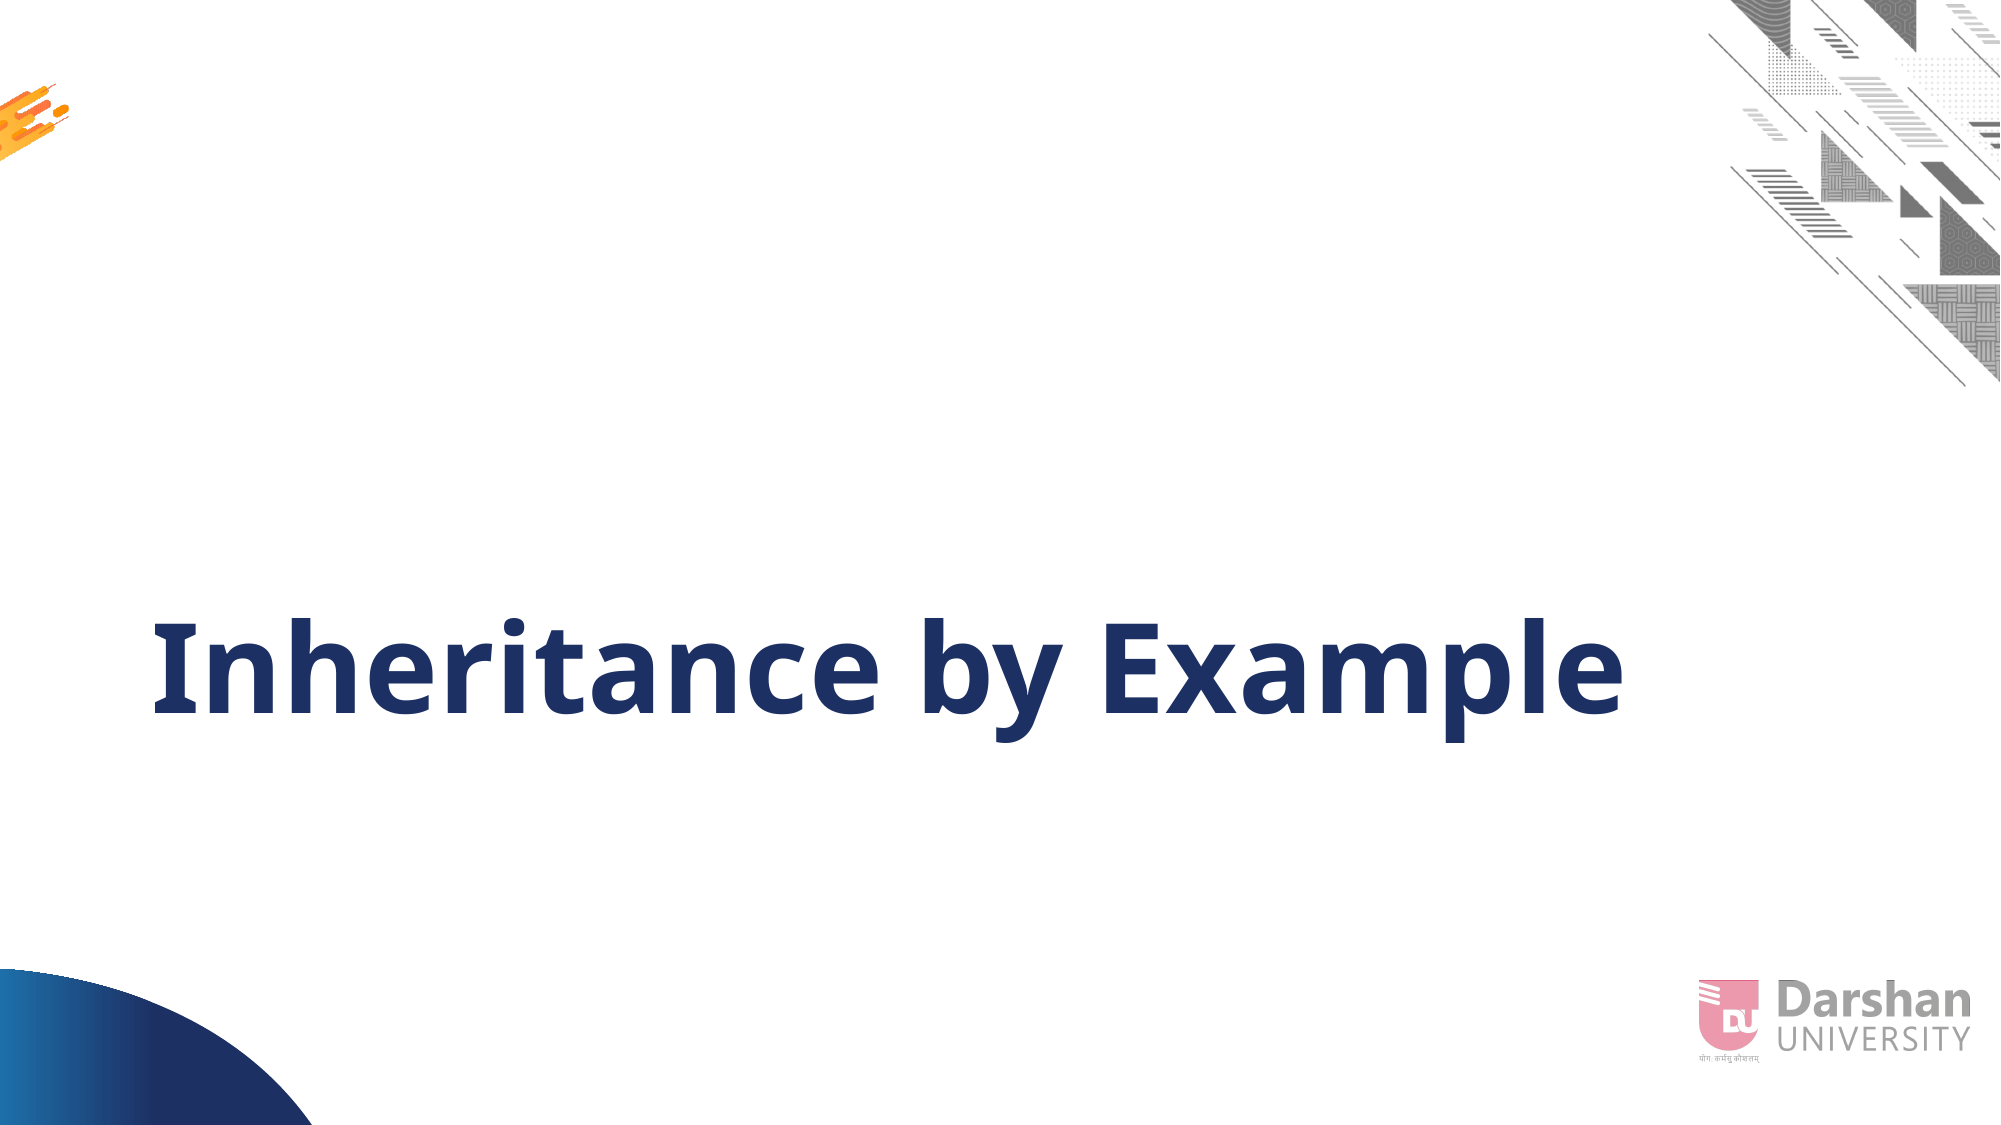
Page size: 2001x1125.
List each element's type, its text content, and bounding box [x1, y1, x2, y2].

picture [0, 65, 90, 193]
title Inheritance by Example [136, 280, 1862, 749]
text_box Here, super.draw( ) calls the superclass version of draw( ). [1699, 980, 1970, 1063]
